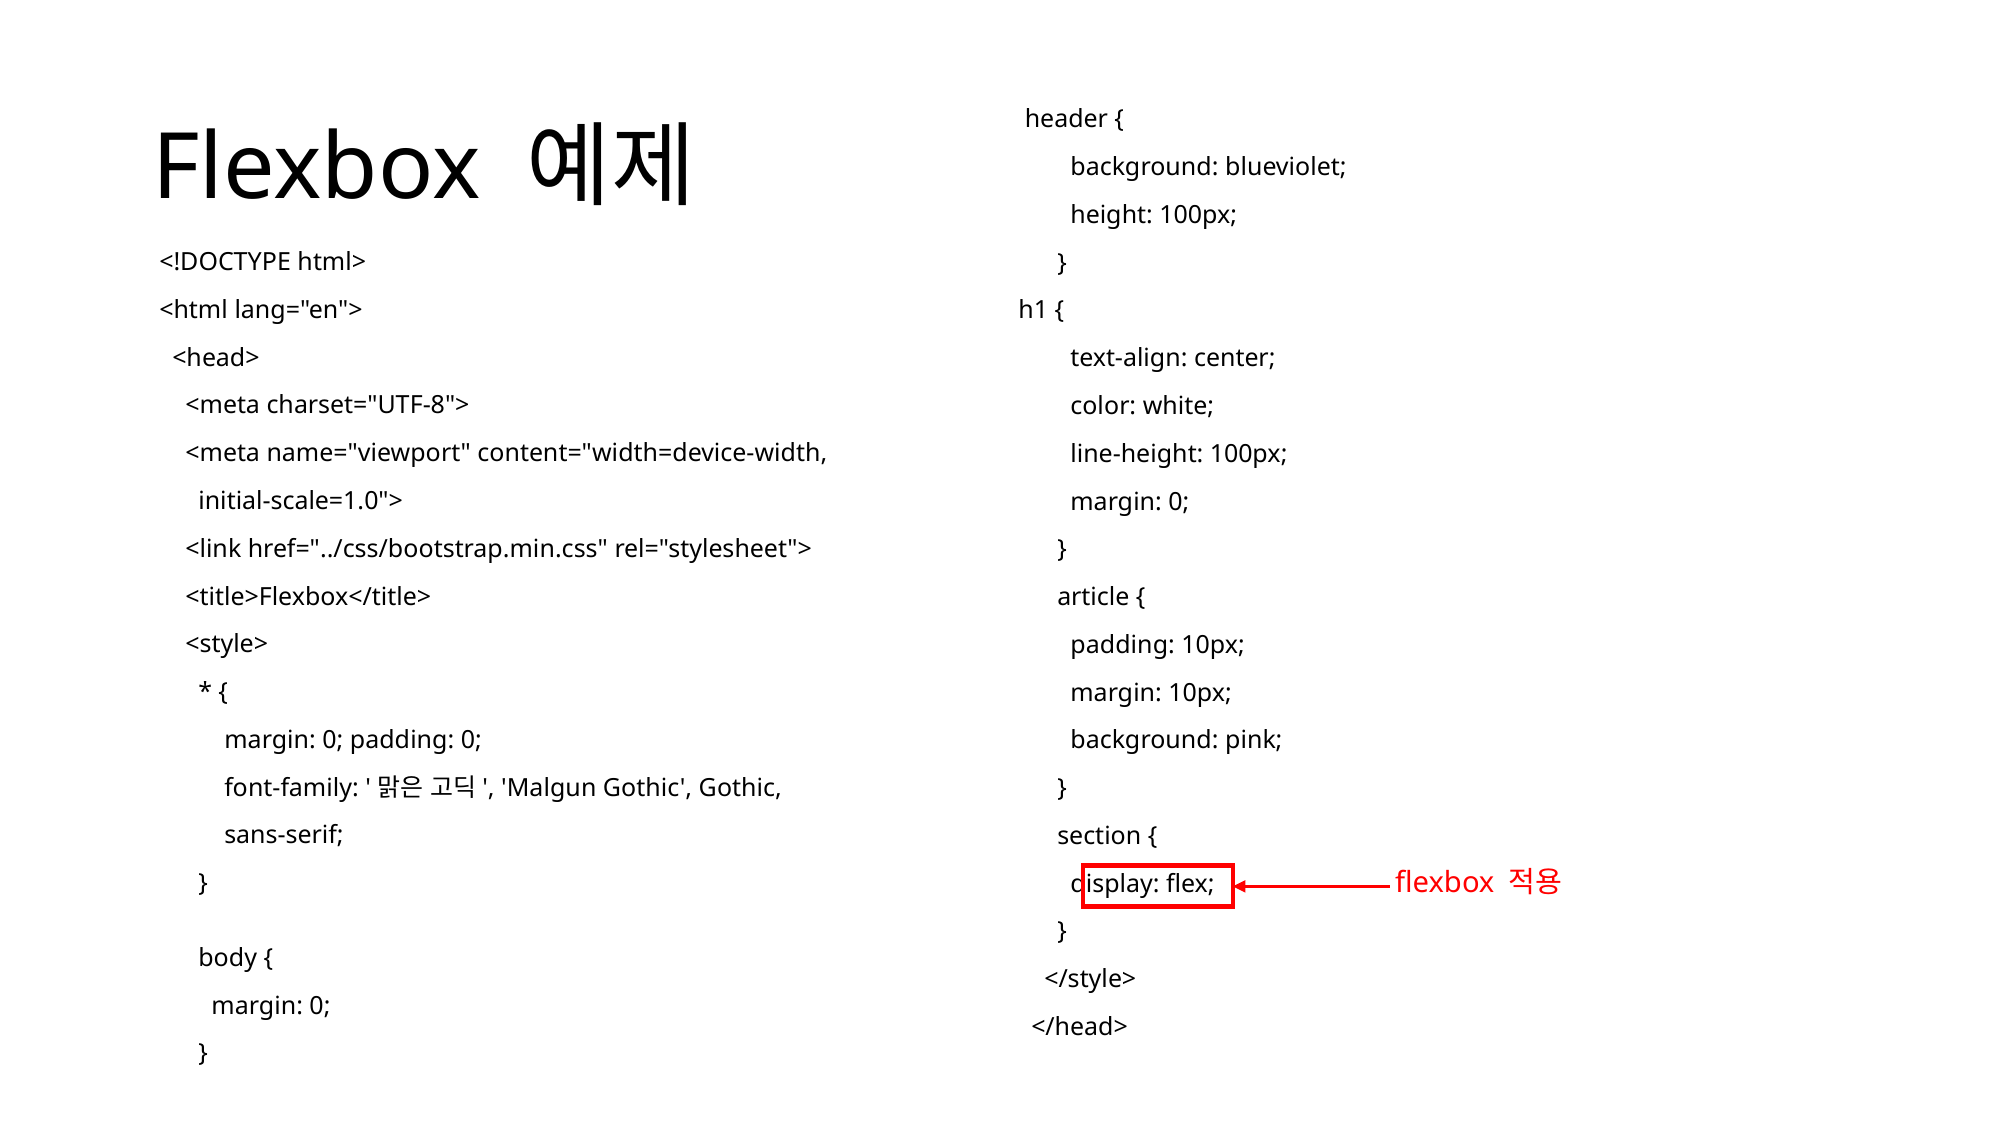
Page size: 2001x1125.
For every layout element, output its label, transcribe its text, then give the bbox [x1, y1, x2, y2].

list <!DOCTYPE html> <html lang="en"> <head> <meta charset="UTF-8"> <meta name="viewport" content="width=device-width, initial-scale=1.0"> <link href="../css/bootstrap.min.css" rel="stylesheet"> <title>Flexbox</title> <style> * { margin: 0; padding: 0; font-family: '맑은 고딕', 'Malgun Gothic', Gothic, sans-serif; } body { margin: 0; } [144, 241, 862, 956]
text_box flexbox 적용 [1380, 855, 1618, 906]
text_box header { background: blueviolet; height: 100px; } h1 { text-align: center; color: white; line-height: 100px; margin: 0; } article { padding: 10px; margin: 10px; background: pink; } section { display: flex; } </style> </head> [1003, 98, 1721, 956]
text_box [1082, 865, 1234, 907]
title Flexbox 예제 [137, 59, 1863, 278]
